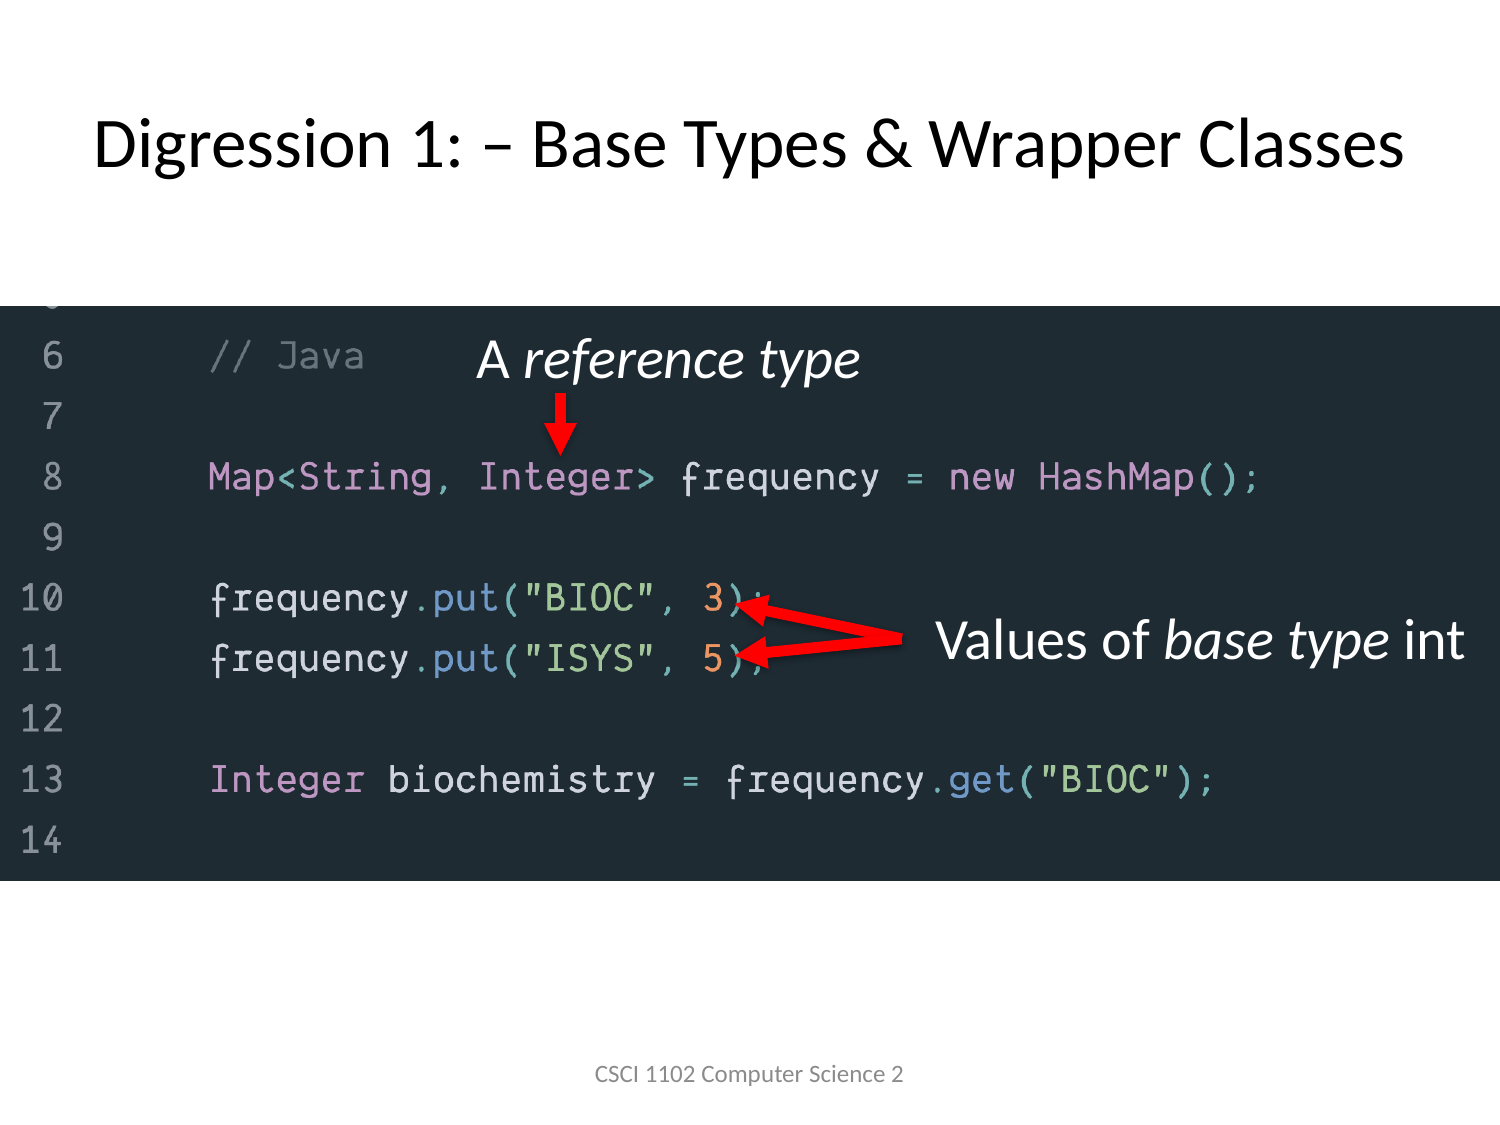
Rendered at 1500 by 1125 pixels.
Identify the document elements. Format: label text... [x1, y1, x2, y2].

footer CSCI 1102 Computer Science 2 [512, 1042, 988, 1103]
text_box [734, 638, 902, 656]
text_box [734, 603, 902, 638]
picture [0, 306, 1500, 882]
title Digression 1: – Base Types & Wrapper Classes [75, 45, 1425, 233]
